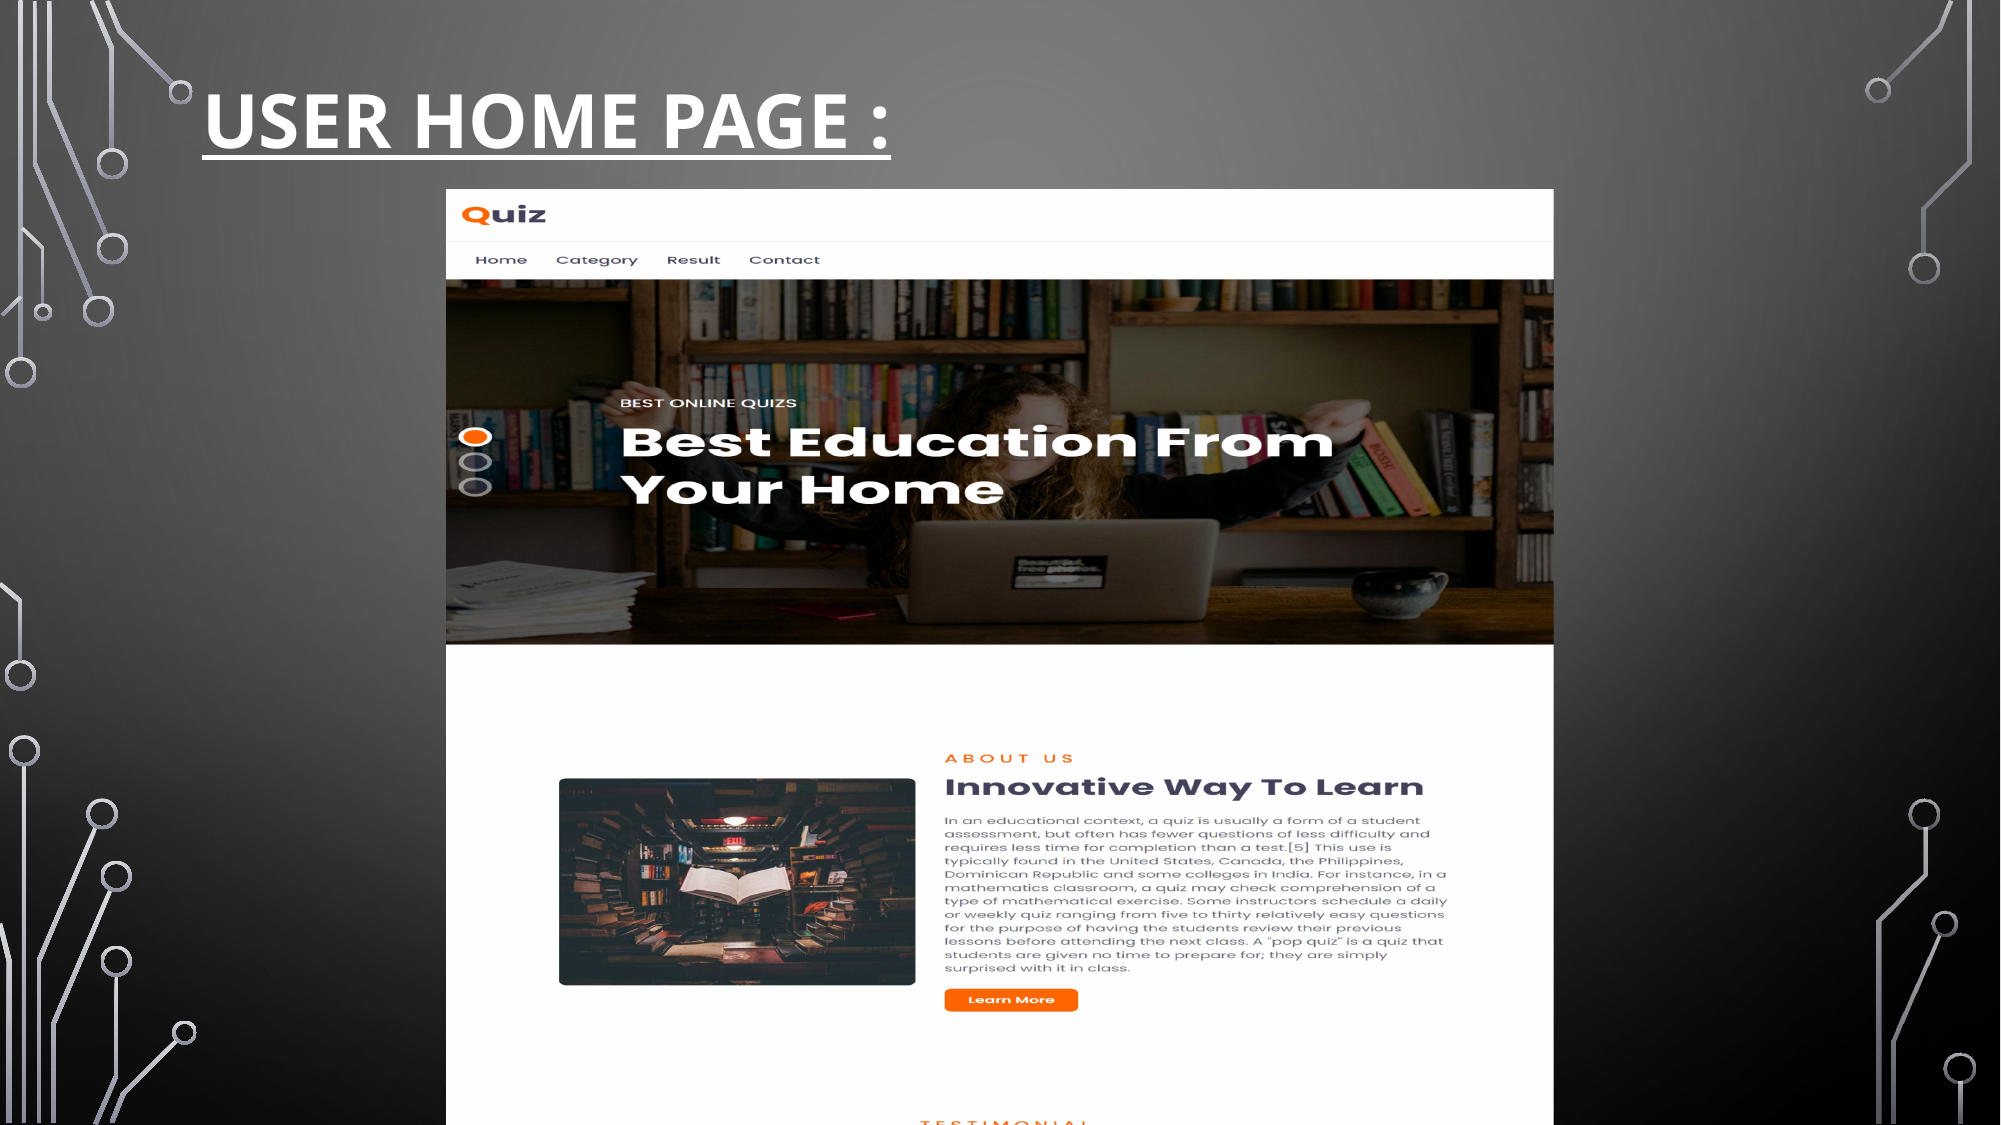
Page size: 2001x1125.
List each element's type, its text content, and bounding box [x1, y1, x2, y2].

picture [445, 188, 1554, 1125]
title User Home Page : [187, 3, 1813, 247]
